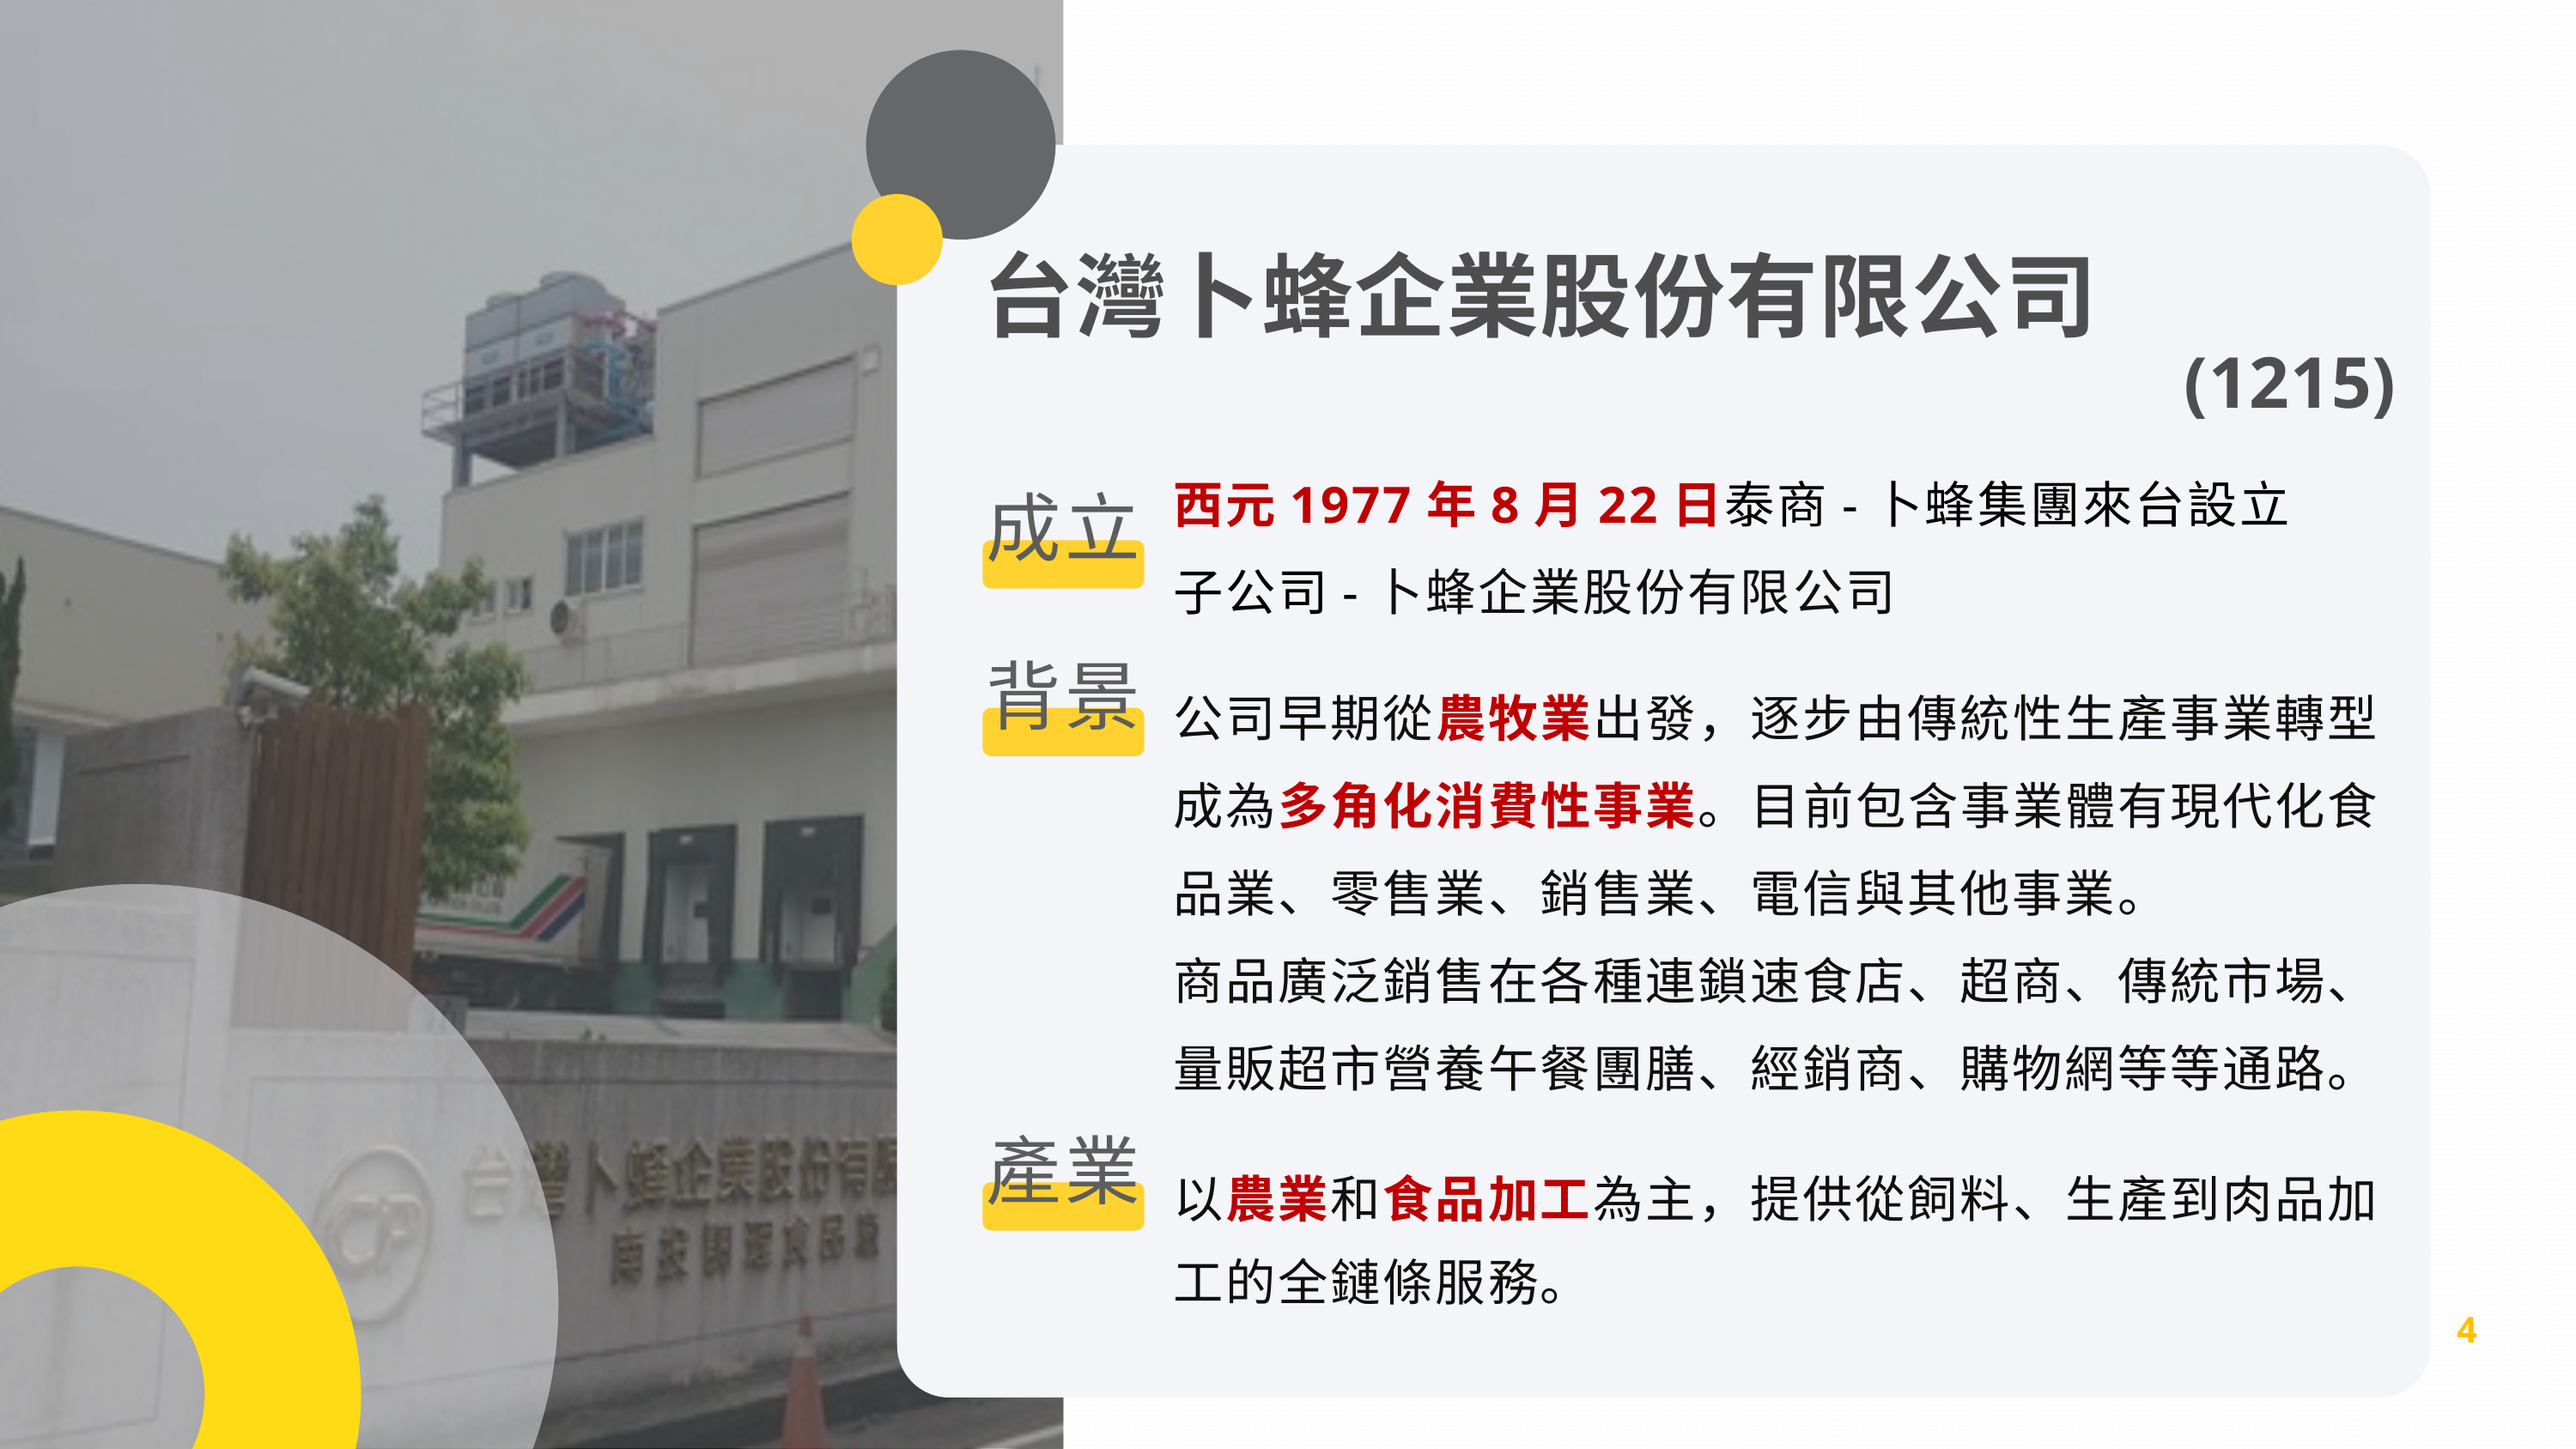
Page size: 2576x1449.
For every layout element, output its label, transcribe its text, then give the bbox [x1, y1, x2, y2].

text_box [0, 0, 1064, 1449]
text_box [896, 144, 2432, 1398]
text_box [851, 193, 944, 286]
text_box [0, 883, 559, 1449]
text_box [978, 495, 1145, 589]
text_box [866, 50, 1056, 240]
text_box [978, 1137, 1145, 1231]
slide_number 4 [2434, 1305, 2490, 1357]
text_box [978, 663, 1145, 757]
